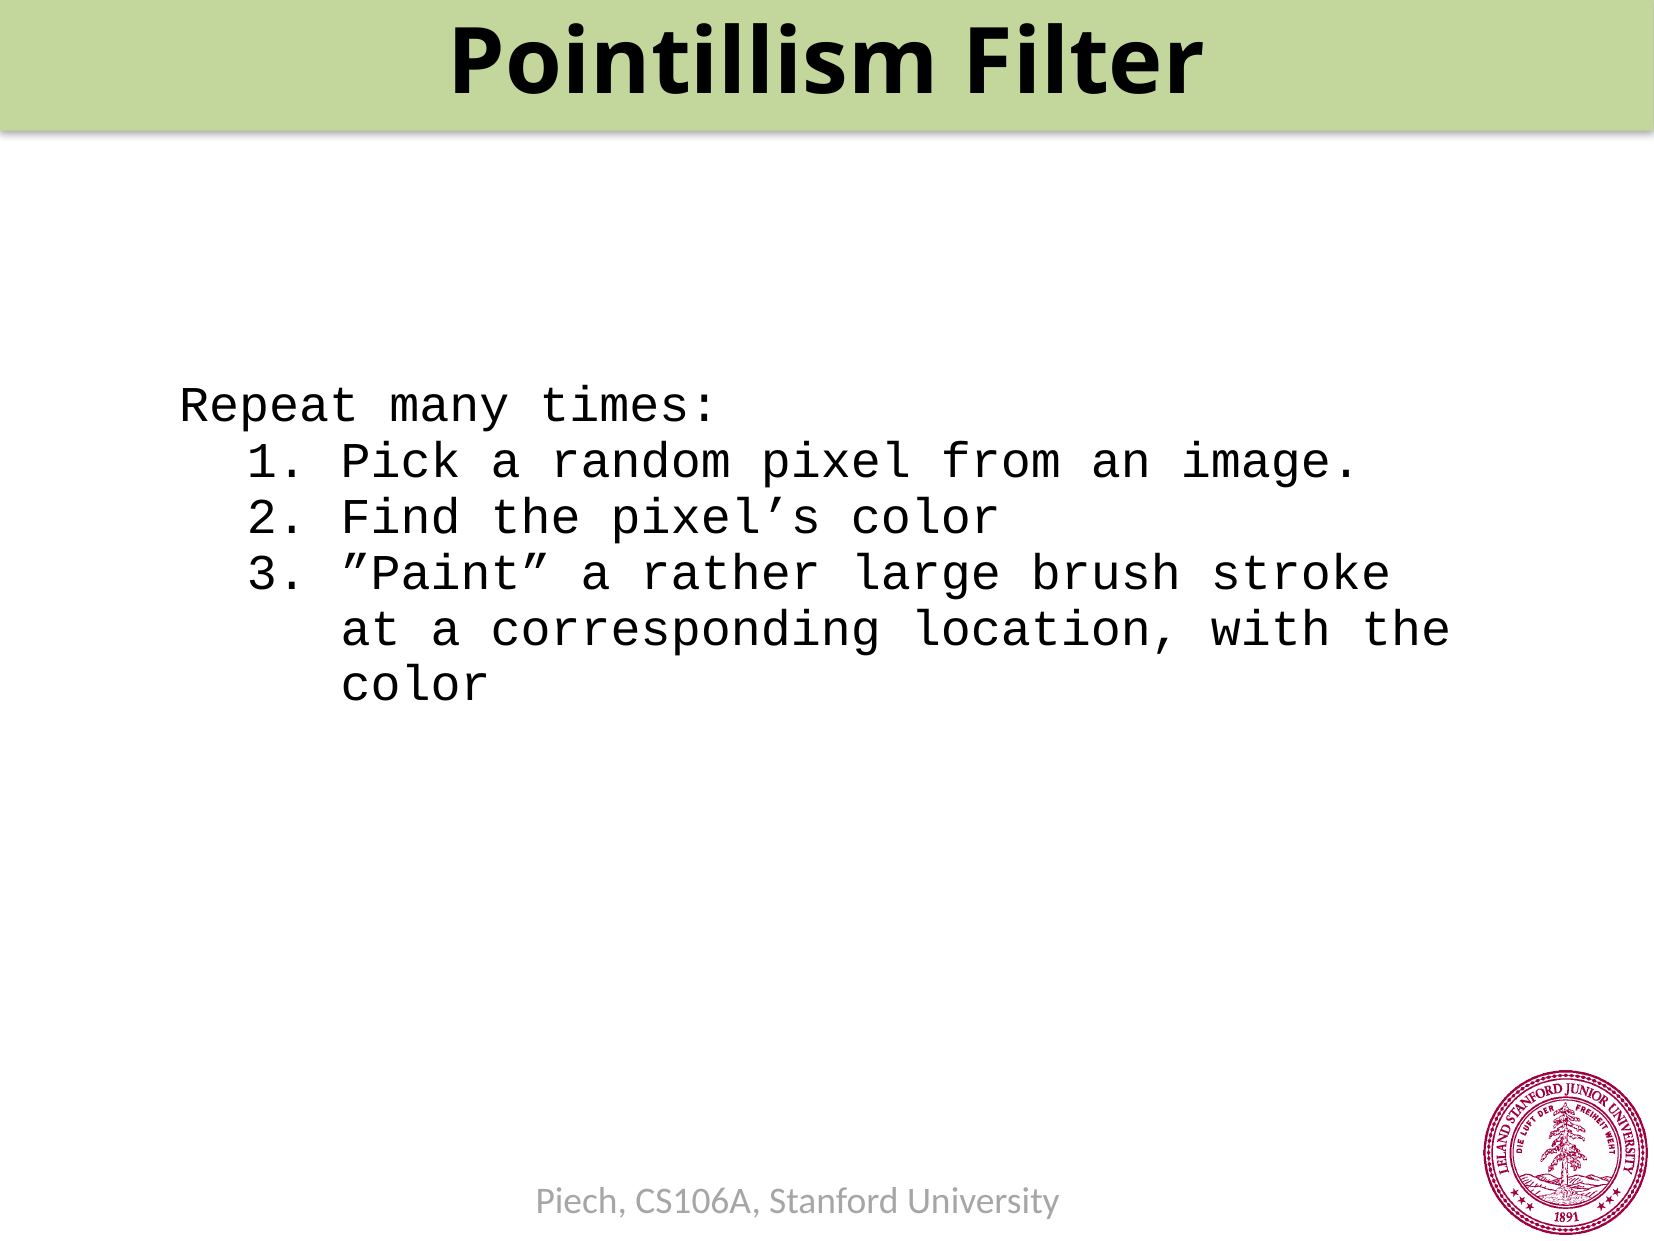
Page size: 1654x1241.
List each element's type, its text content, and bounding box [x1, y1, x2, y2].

picture [1483, 1070, 1648, 1235]
text_box Repeat many times: Pick a random pixel from an image. Find the pixel’s color ”Paint” a rather large brush stroke at a corresponding location, with the color [164, 369, 1477, 775]
text_box Pointillism Filter [0, 0, 1654, 134]
